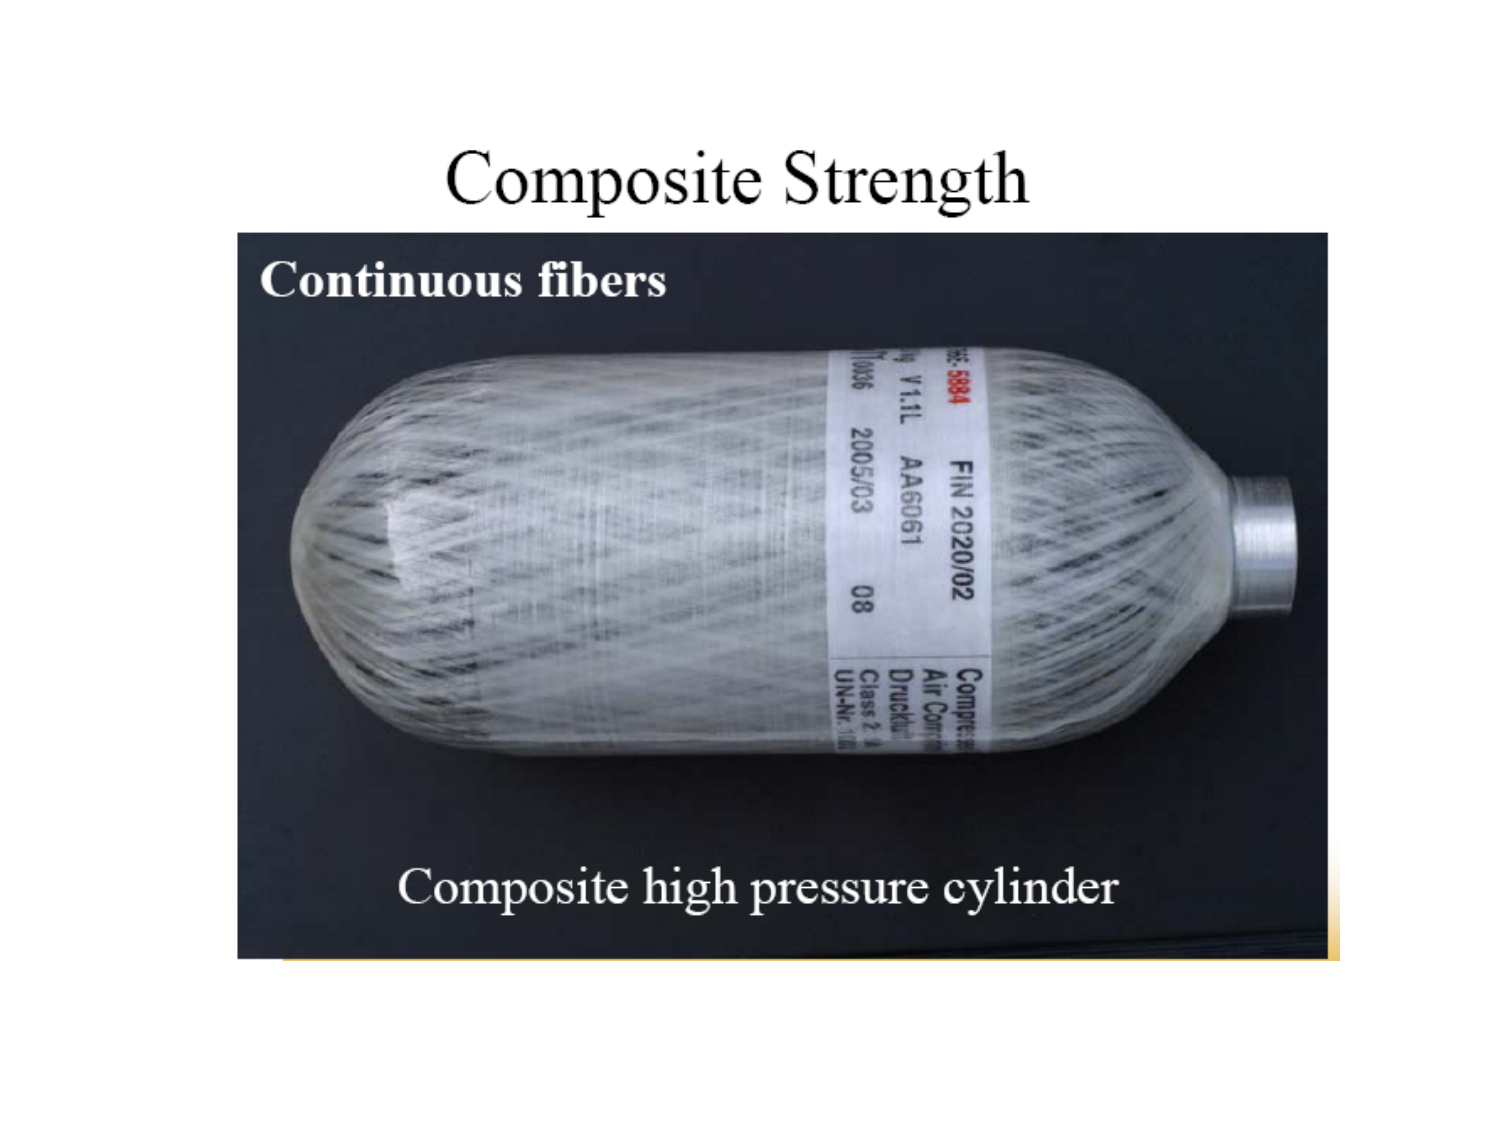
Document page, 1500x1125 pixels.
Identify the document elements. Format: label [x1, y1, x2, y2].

picture [152, 116, 1340, 962]
